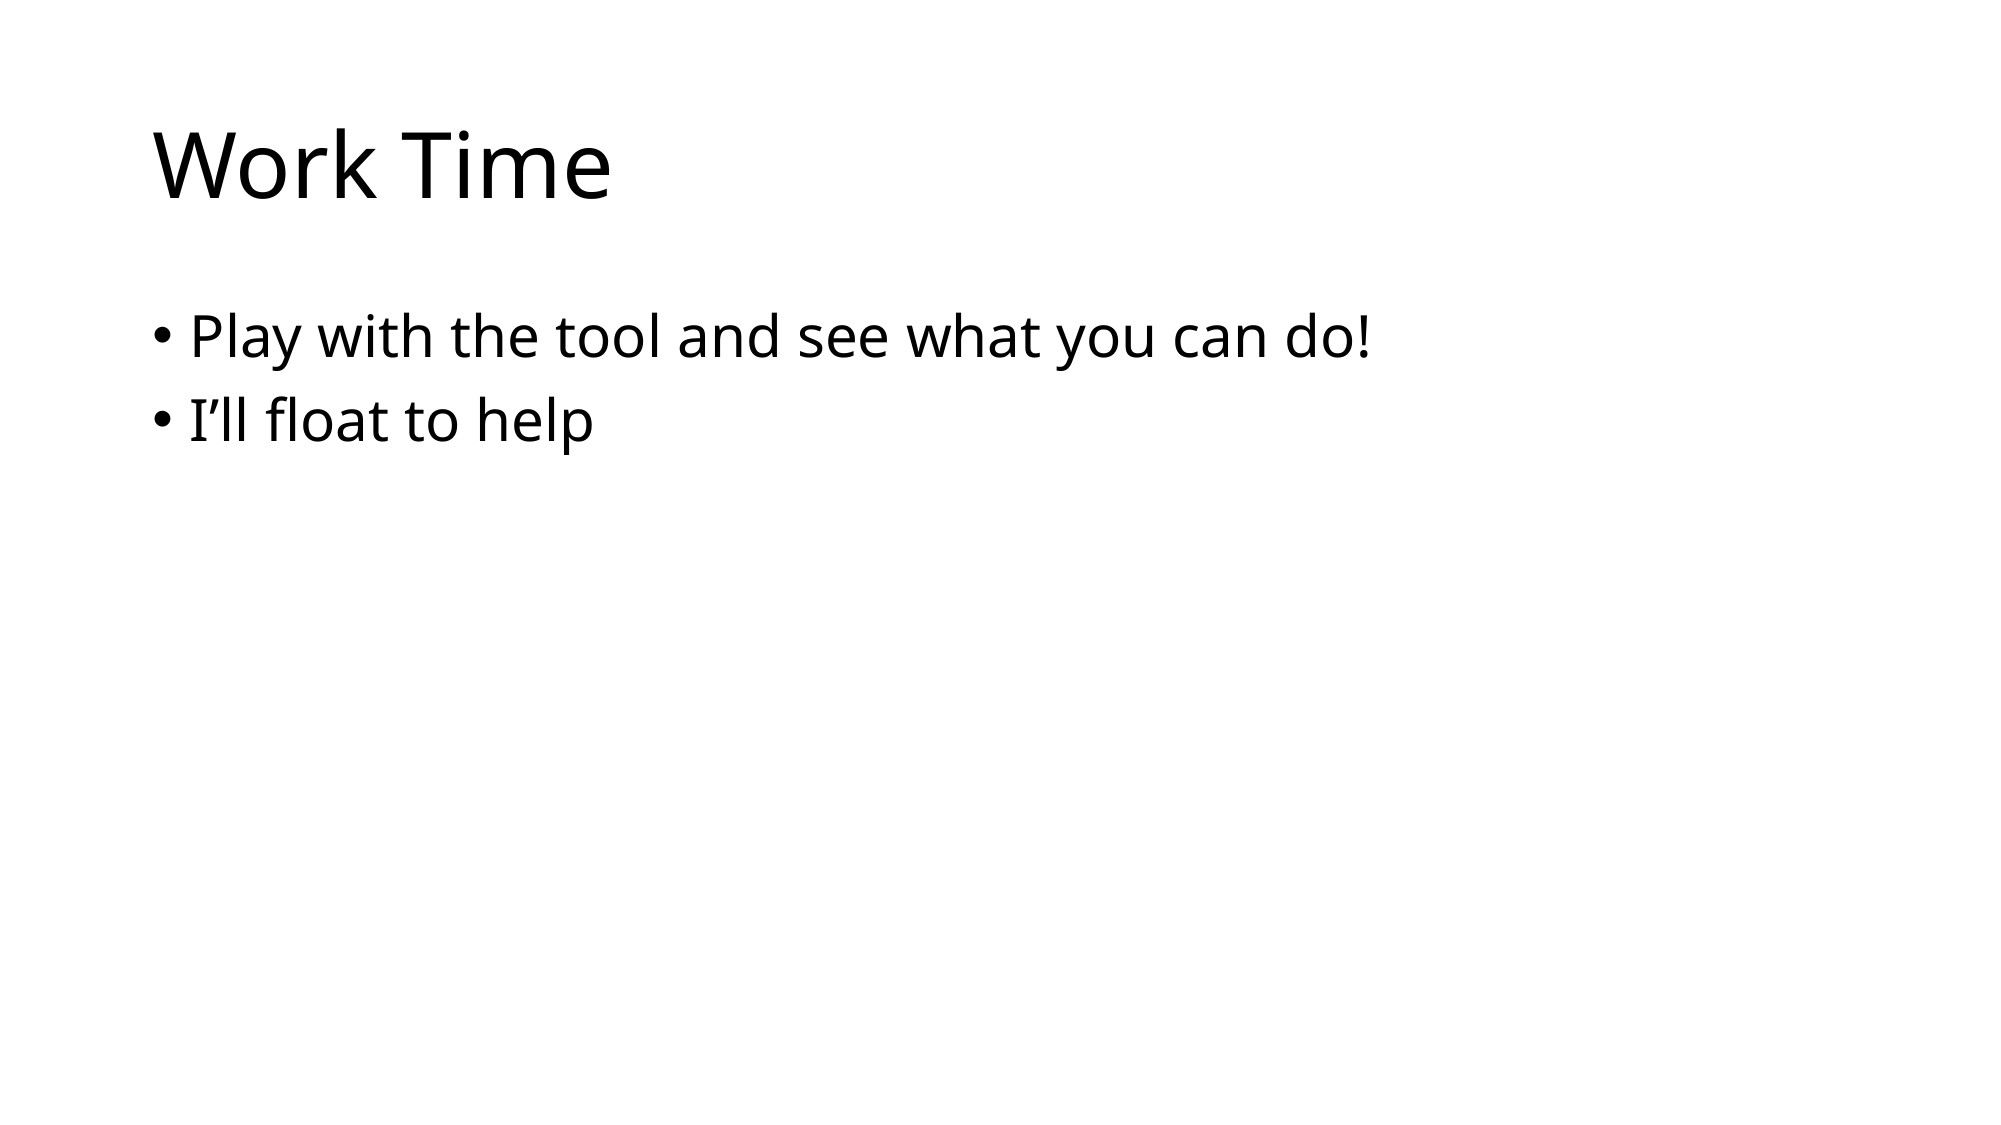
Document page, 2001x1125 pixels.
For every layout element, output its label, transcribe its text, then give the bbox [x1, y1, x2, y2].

title Work Time [137, 59, 1863, 278]
list Play with the tool and see what you can do! I’ll float to help [137, 299, 1863, 1014]
